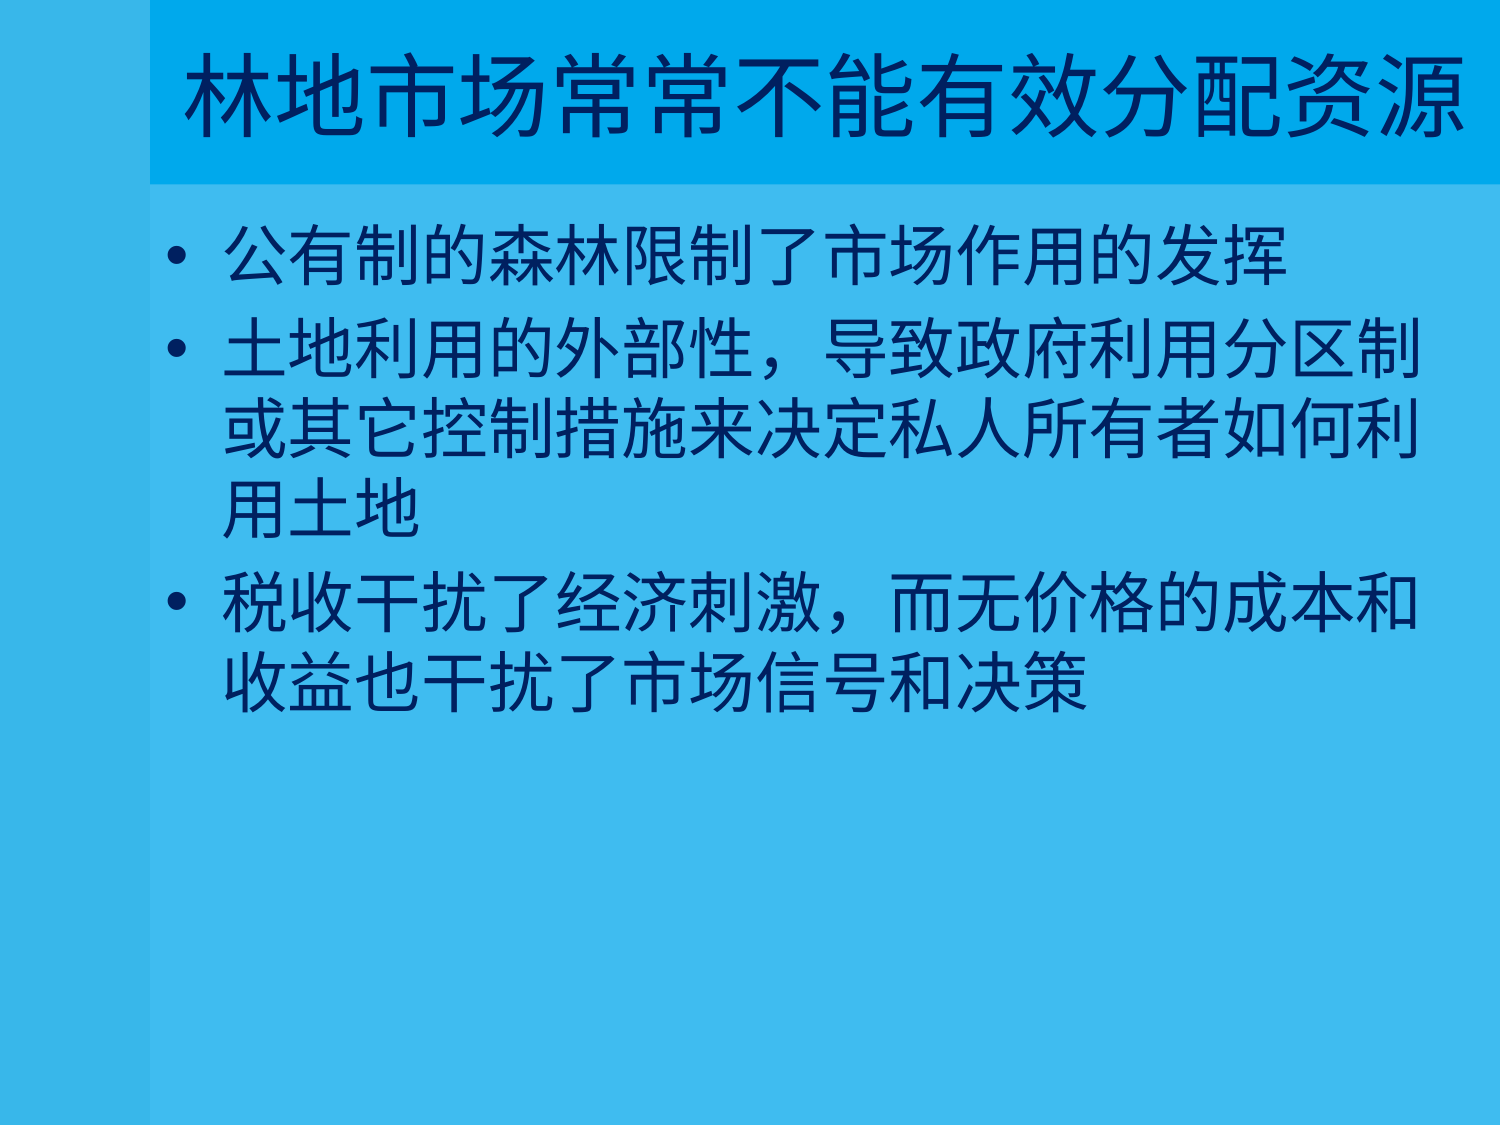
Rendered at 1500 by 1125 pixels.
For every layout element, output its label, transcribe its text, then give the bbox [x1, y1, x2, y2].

list 公有制的森林限制了市场作用的发挥 土地利用的外部性，导致政府利用分区制或其它控制措施来决定私人所有者如何利用土地 税收干扰了经济刺激，而无价格的成本和收益也干扰了市场信号和决策 [150, 184, 1500, 1125]
title 林地市场常常不能有效分配资源 [150, 0, 1500, 184]
